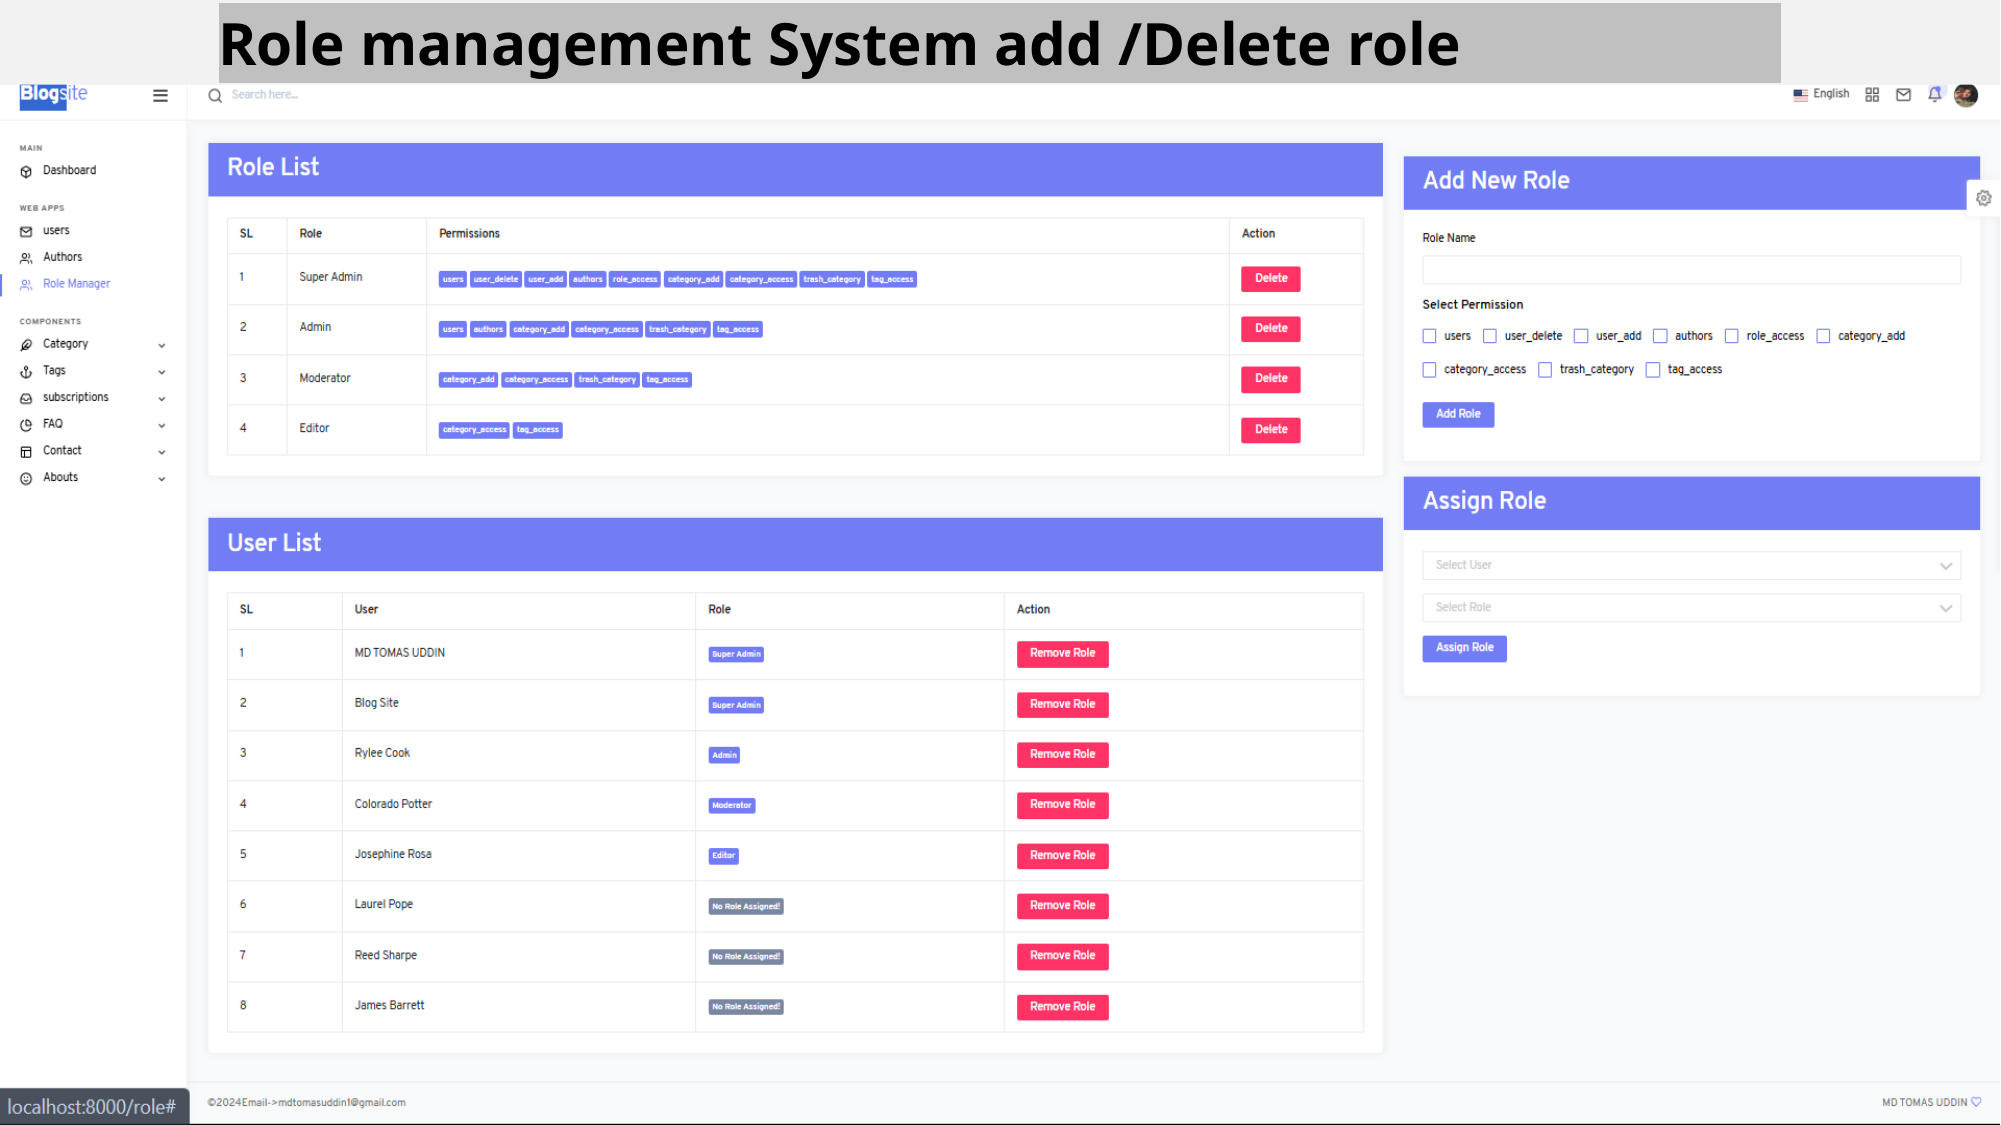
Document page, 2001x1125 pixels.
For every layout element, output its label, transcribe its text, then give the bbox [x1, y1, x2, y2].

picture [0, 83, 2000, 1125]
text_box Role management System add /Delete role [0, 0, 2000, 83]
